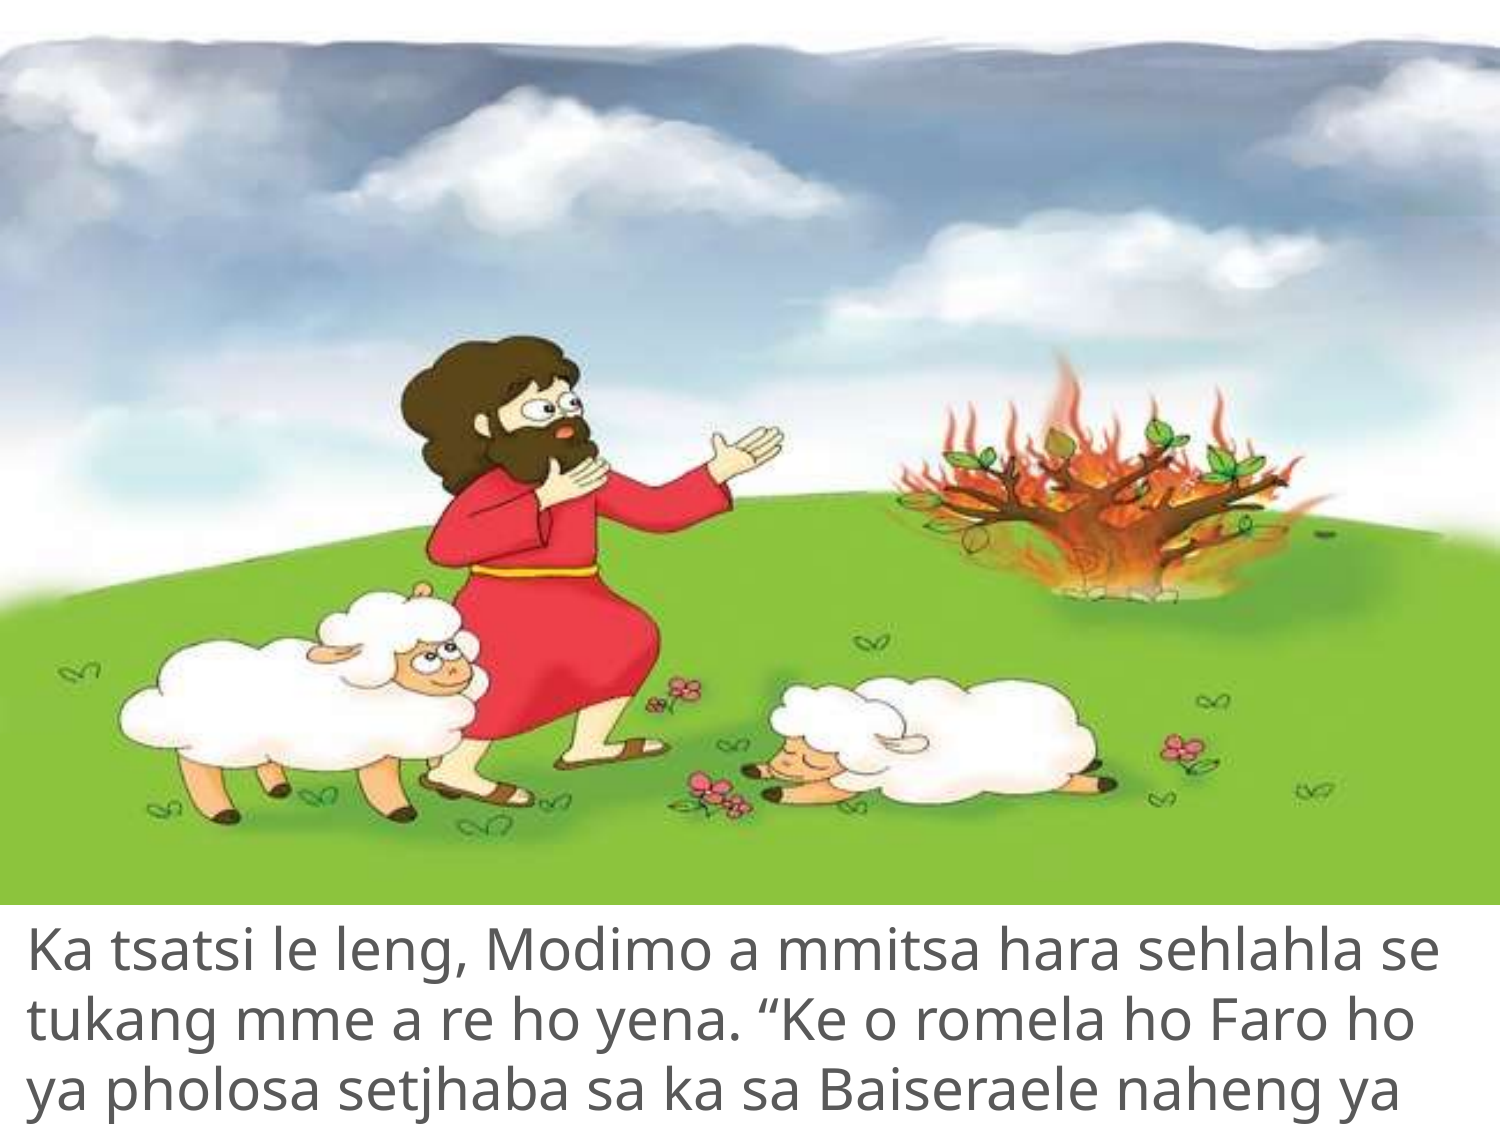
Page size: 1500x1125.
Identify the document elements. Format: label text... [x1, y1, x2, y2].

picture [0, 0, 1500, 906]
text_box Ka tsatsi le leng, Modimo a mmitsa hara sehlahla se tukang mme a re ho yena. “Ke o romela ho Faro ho ya pholosa setjhaba sa ka sa Baiseraele naheng ya Egepeta.” [11, 914, 1498, 1125]
